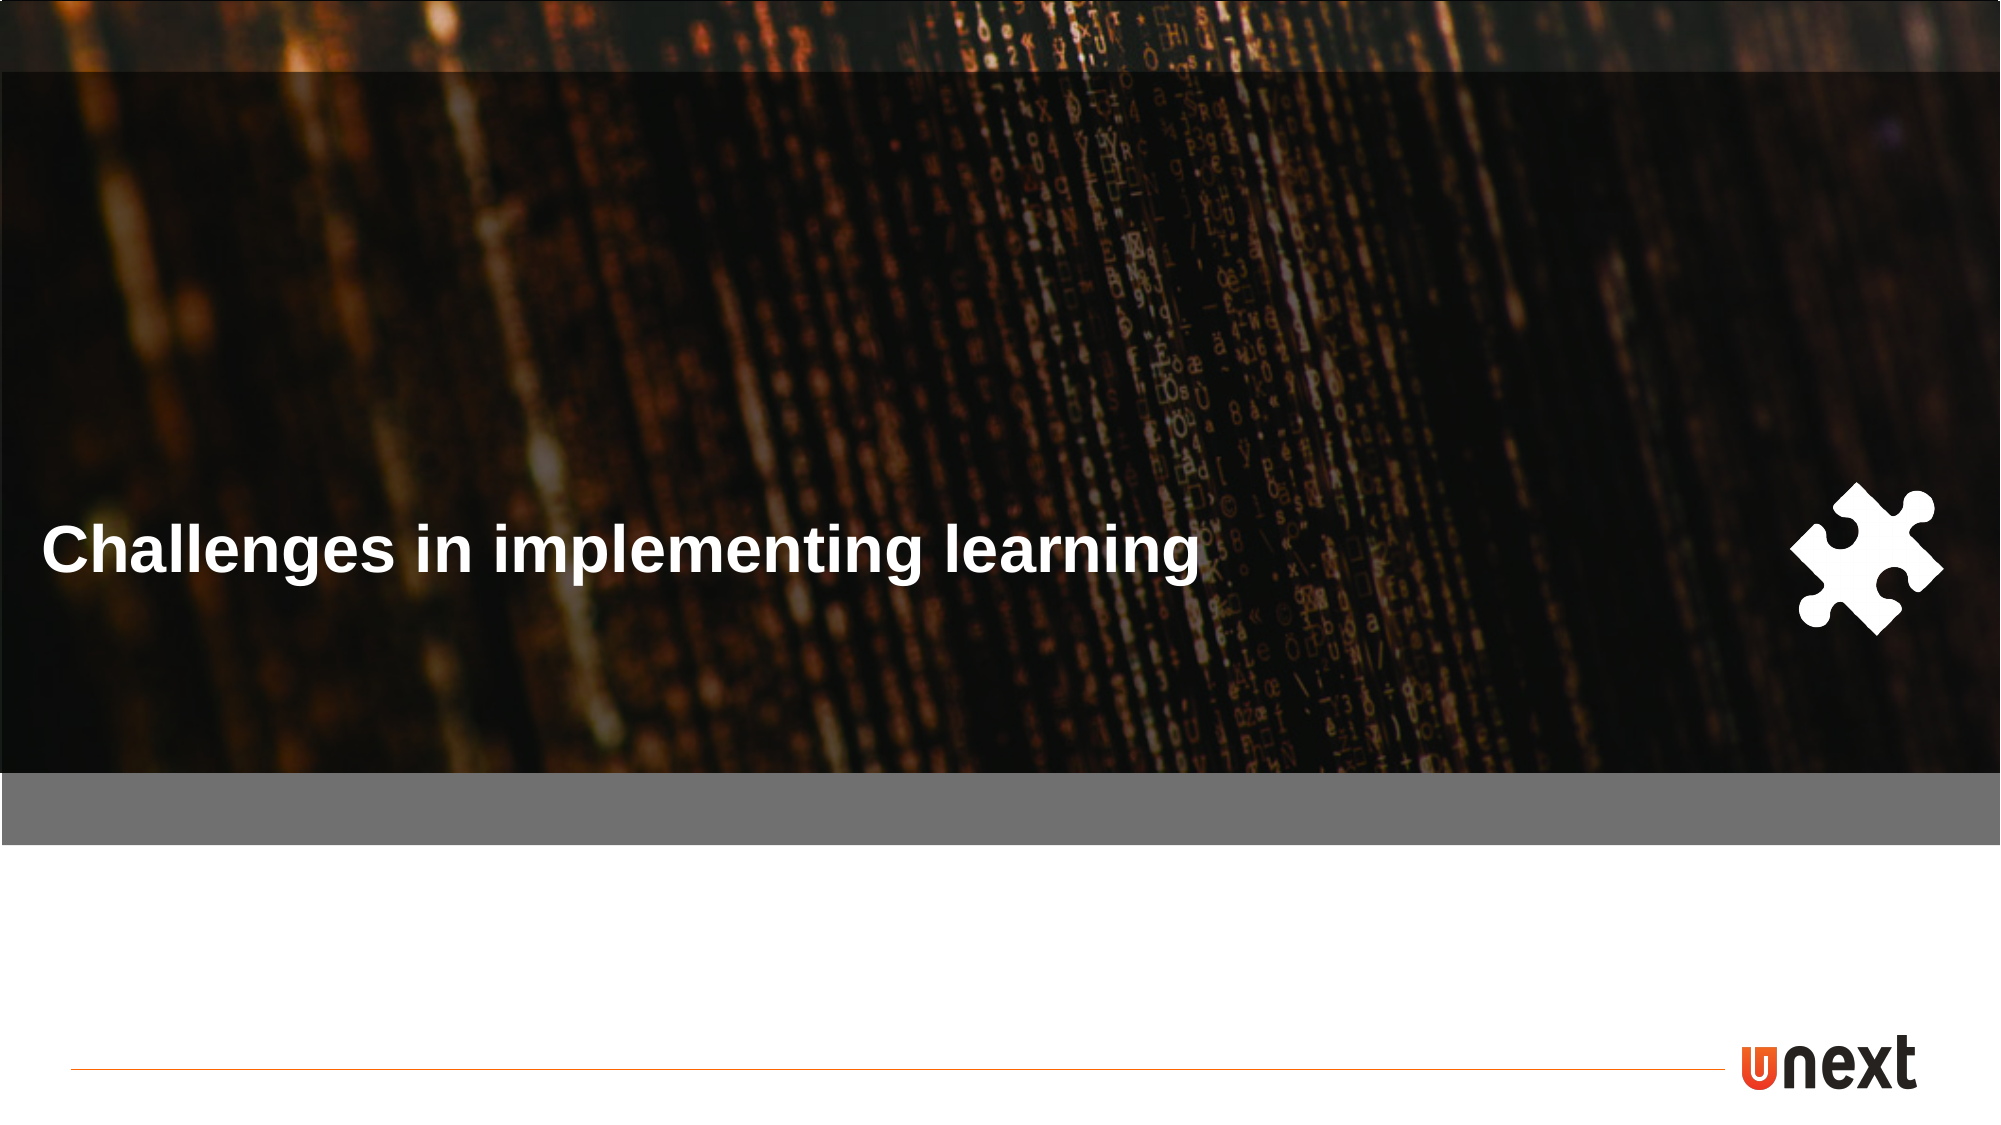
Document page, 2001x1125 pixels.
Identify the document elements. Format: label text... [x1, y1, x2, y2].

picture [1742, 1035, 1917, 1090]
list Challenges in implementing learning [26, 498, 1774, 595]
picture [0, 0, 2000, 773]
